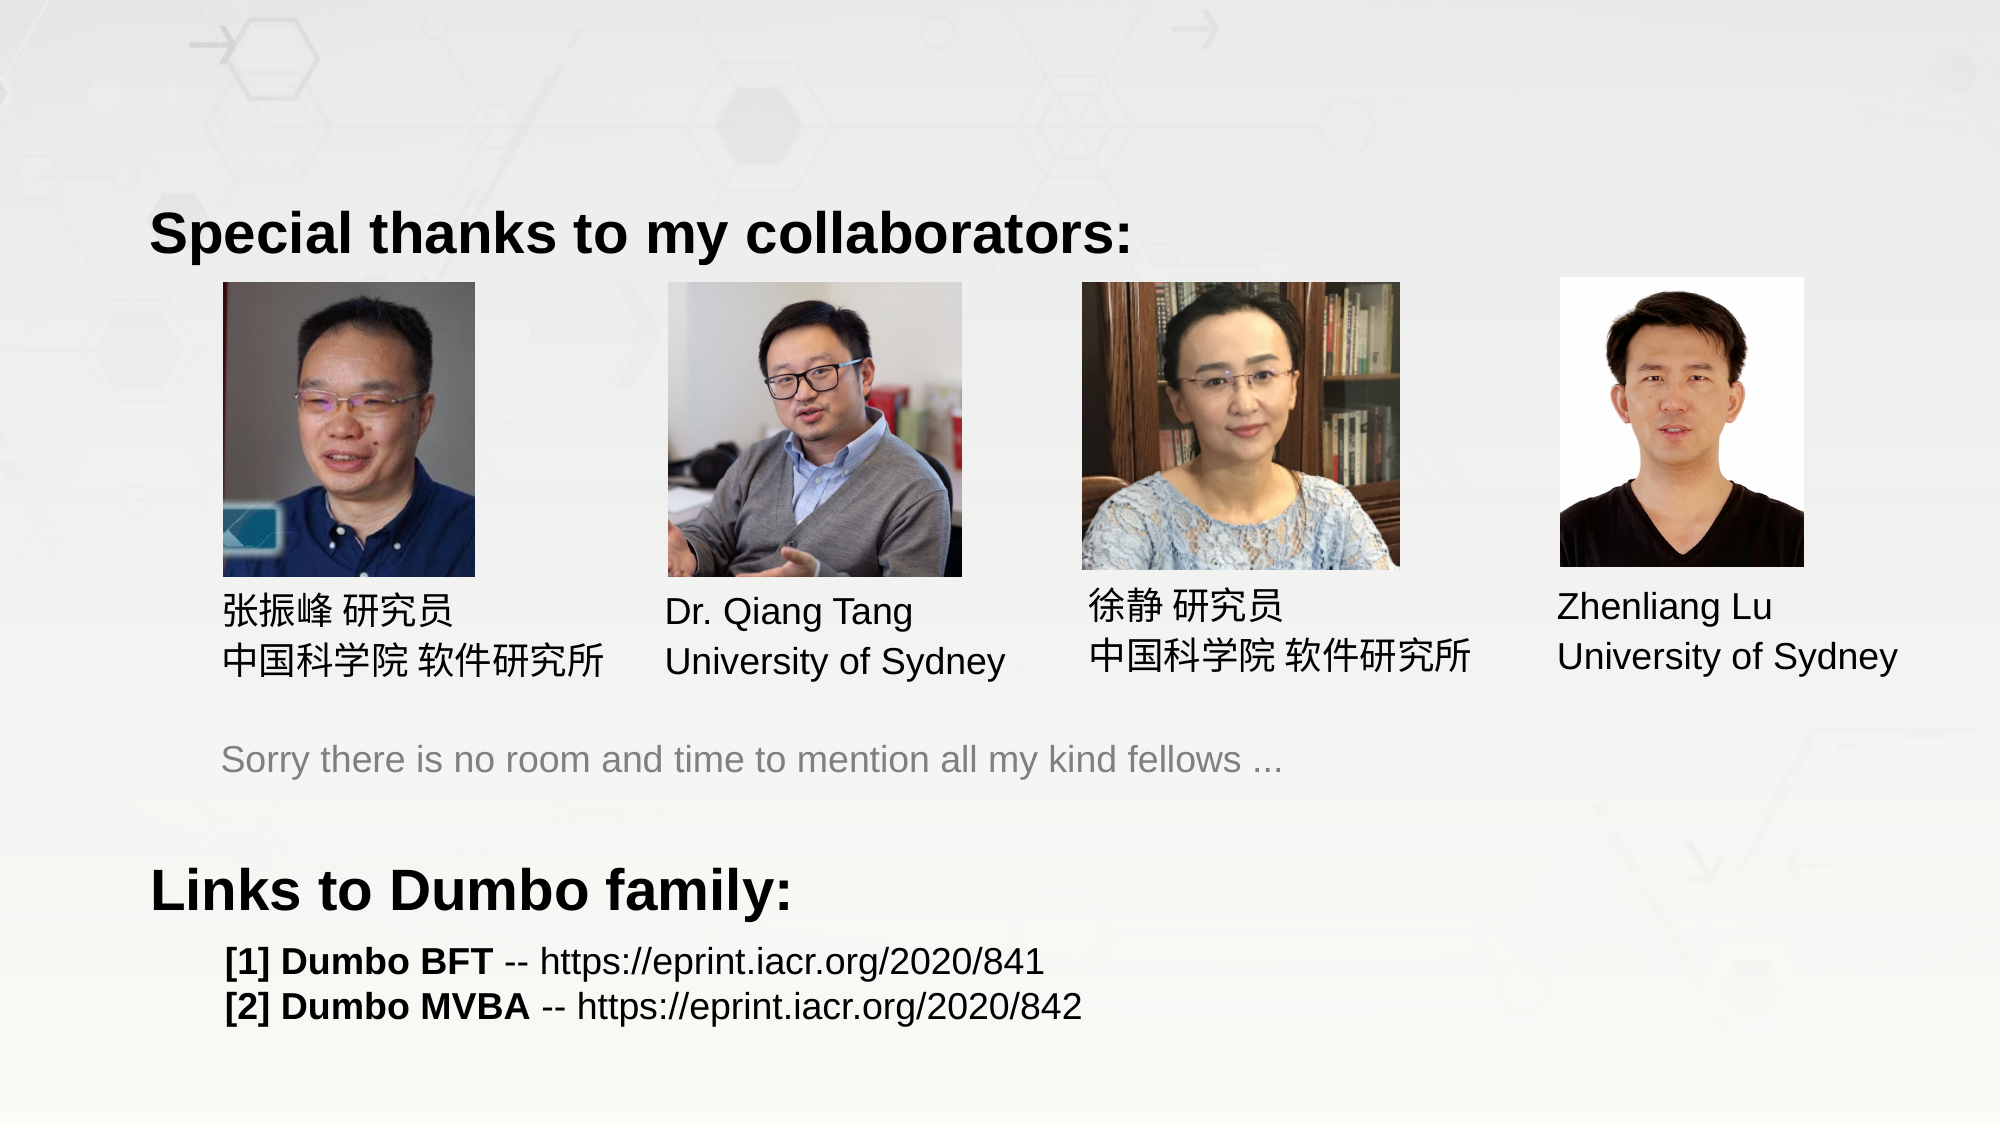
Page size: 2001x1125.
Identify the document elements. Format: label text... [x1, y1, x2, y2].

picture [667, 282, 962, 577]
text_box Dr. Qiang Tang University of Sydney [649, 574, 1032, 690]
text_box Special thanks to my collaborators: [135, 188, 1151, 273]
text_box Links to Dumbo family: [135, 844, 810, 930]
text_box Sorry there is no room and time to mention all my kind fellows ... [205, 727, 1300, 787]
picture [223, 282, 475, 577]
text_box [1] Dumbo BFT -- https://eprint.iacr.org/2020/841 [2] Dumbo MVBA -- https://eprint.iacr.org/2020/842 [135, 929, 1603, 1080]
picture [1560, 277, 1804, 567]
text_box Zhenliang Lu University of Sydney [1542, 569, 1914, 684]
text_box 徐静 研究员 中国科学院 软件研究所 [1073, 569, 1488, 684]
text_box 张振峰 研究员 中国科学院 软件研究所 [206, 574, 620, 690]
picture [1081, 282, 1400, 570]
